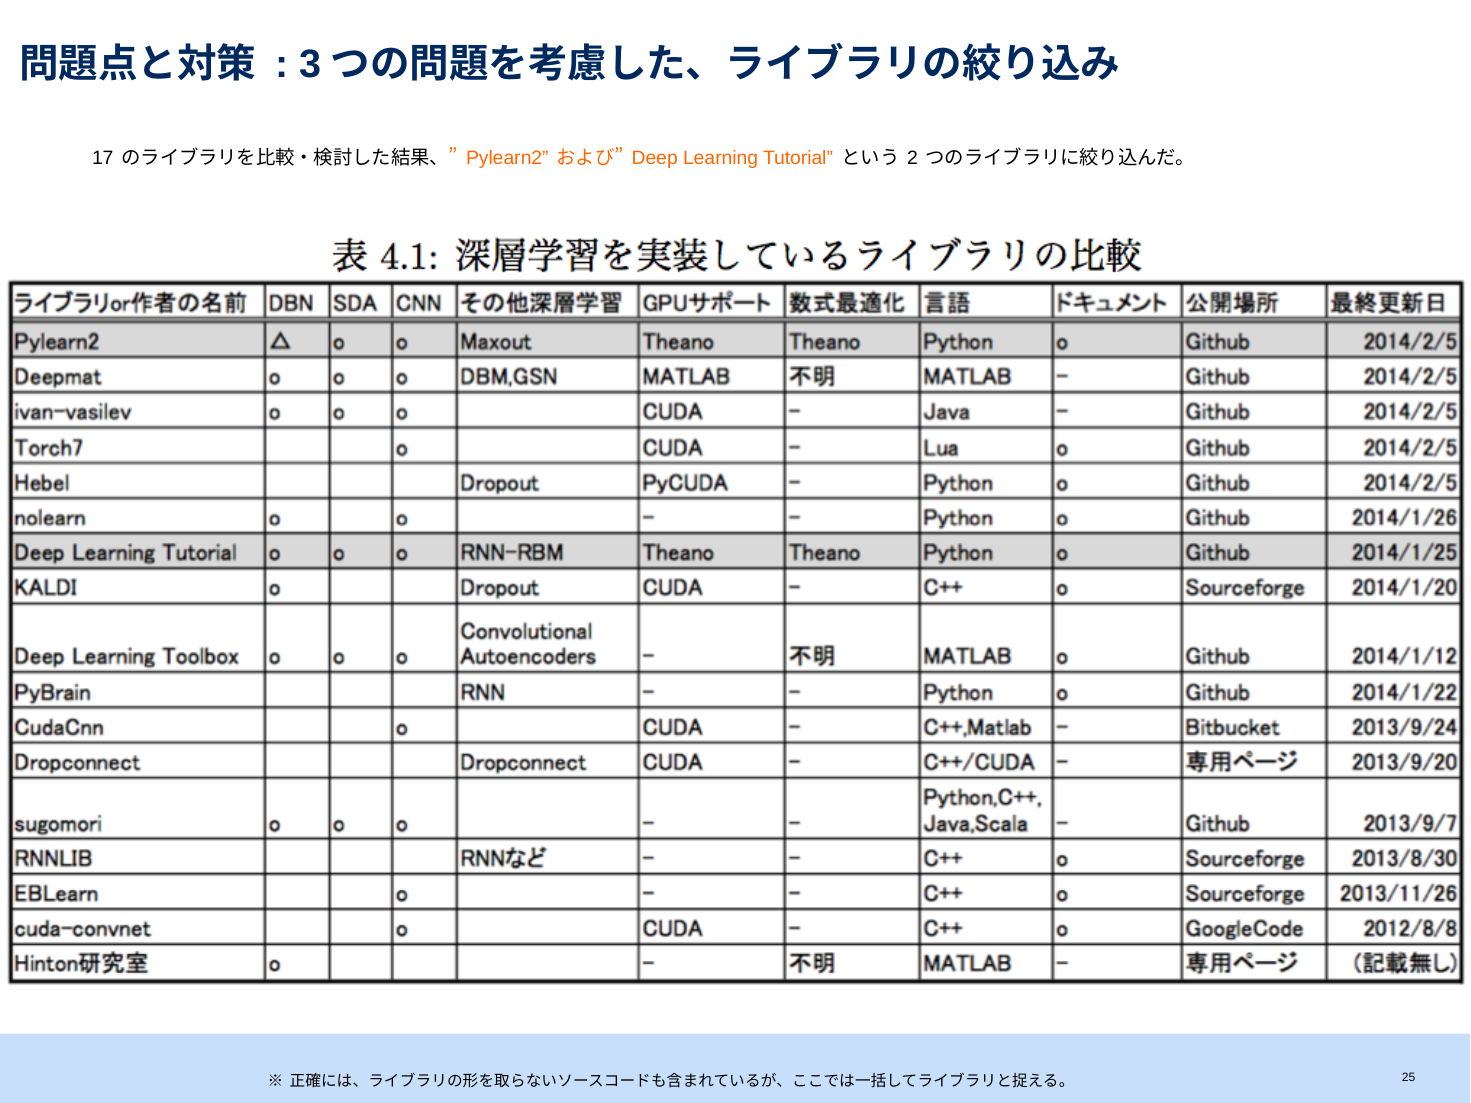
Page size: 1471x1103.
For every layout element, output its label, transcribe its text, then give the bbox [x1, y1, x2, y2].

text_box ※正確には、ライブラリの形を取らないソースコードも含まれているが、ここでは一括してライブラリと捉える。 [252, 1045, 1090, 1098]
title 問題点と対策 : 3つの問題を考慮した、ライブラリの絞り込み [19, 37, 1434, 86]
slide_number 24 [1401, 1055, 1435, 1081]
picture [0, 233, 1471, 989]
text_box 17のライブラリを比較・検討した結果、”Pylearn2”および”Deep Learning Tutorial”という2つのライブラリに絞り込んだ。 [92, 122, 1386, 169]
